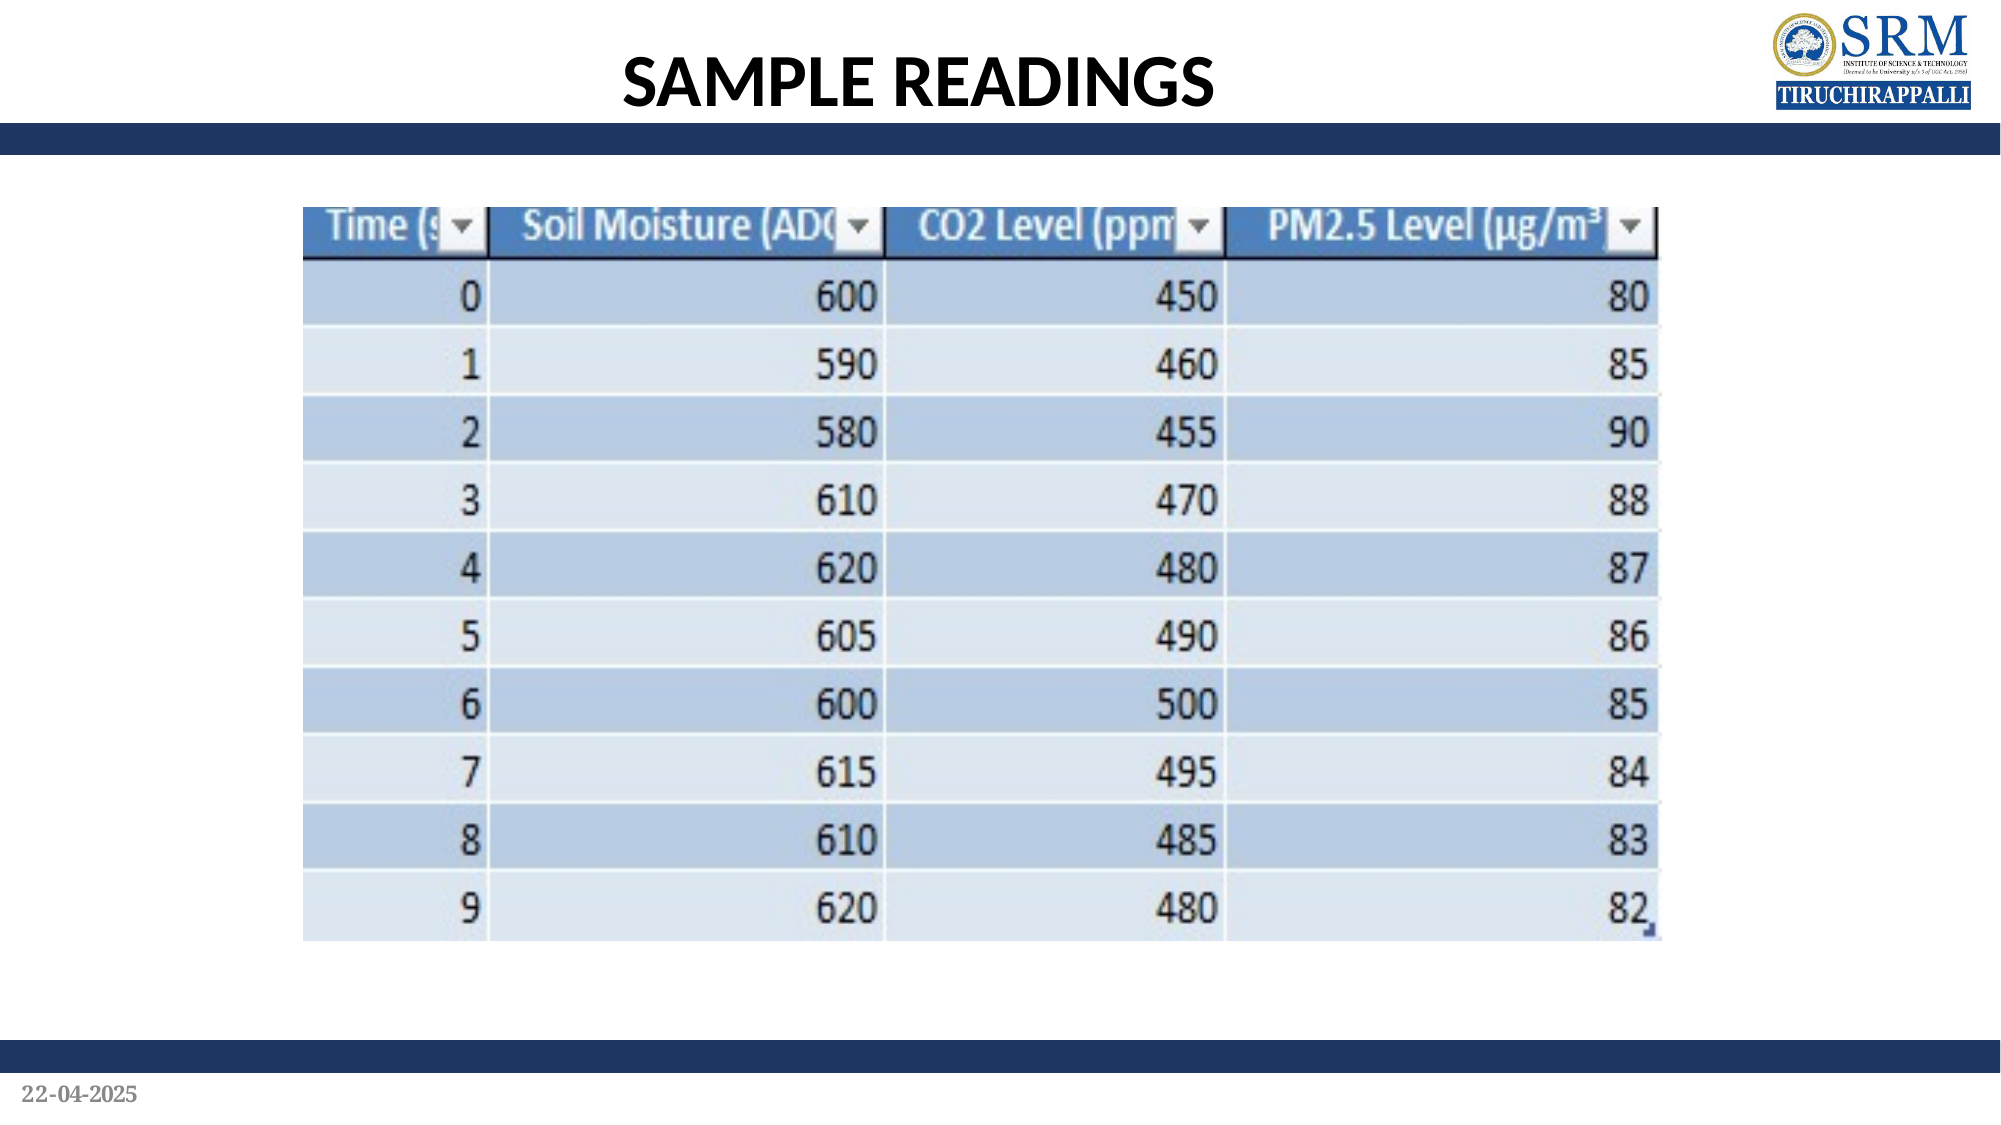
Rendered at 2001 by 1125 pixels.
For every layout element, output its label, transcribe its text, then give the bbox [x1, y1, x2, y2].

title SAMPLE READINGS [622, 30, 1559, 122]
picture [1773, 13, 1971, 110]
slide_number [19, 1079, 185, 1125]
picture [302, 207, 1662, 941]
